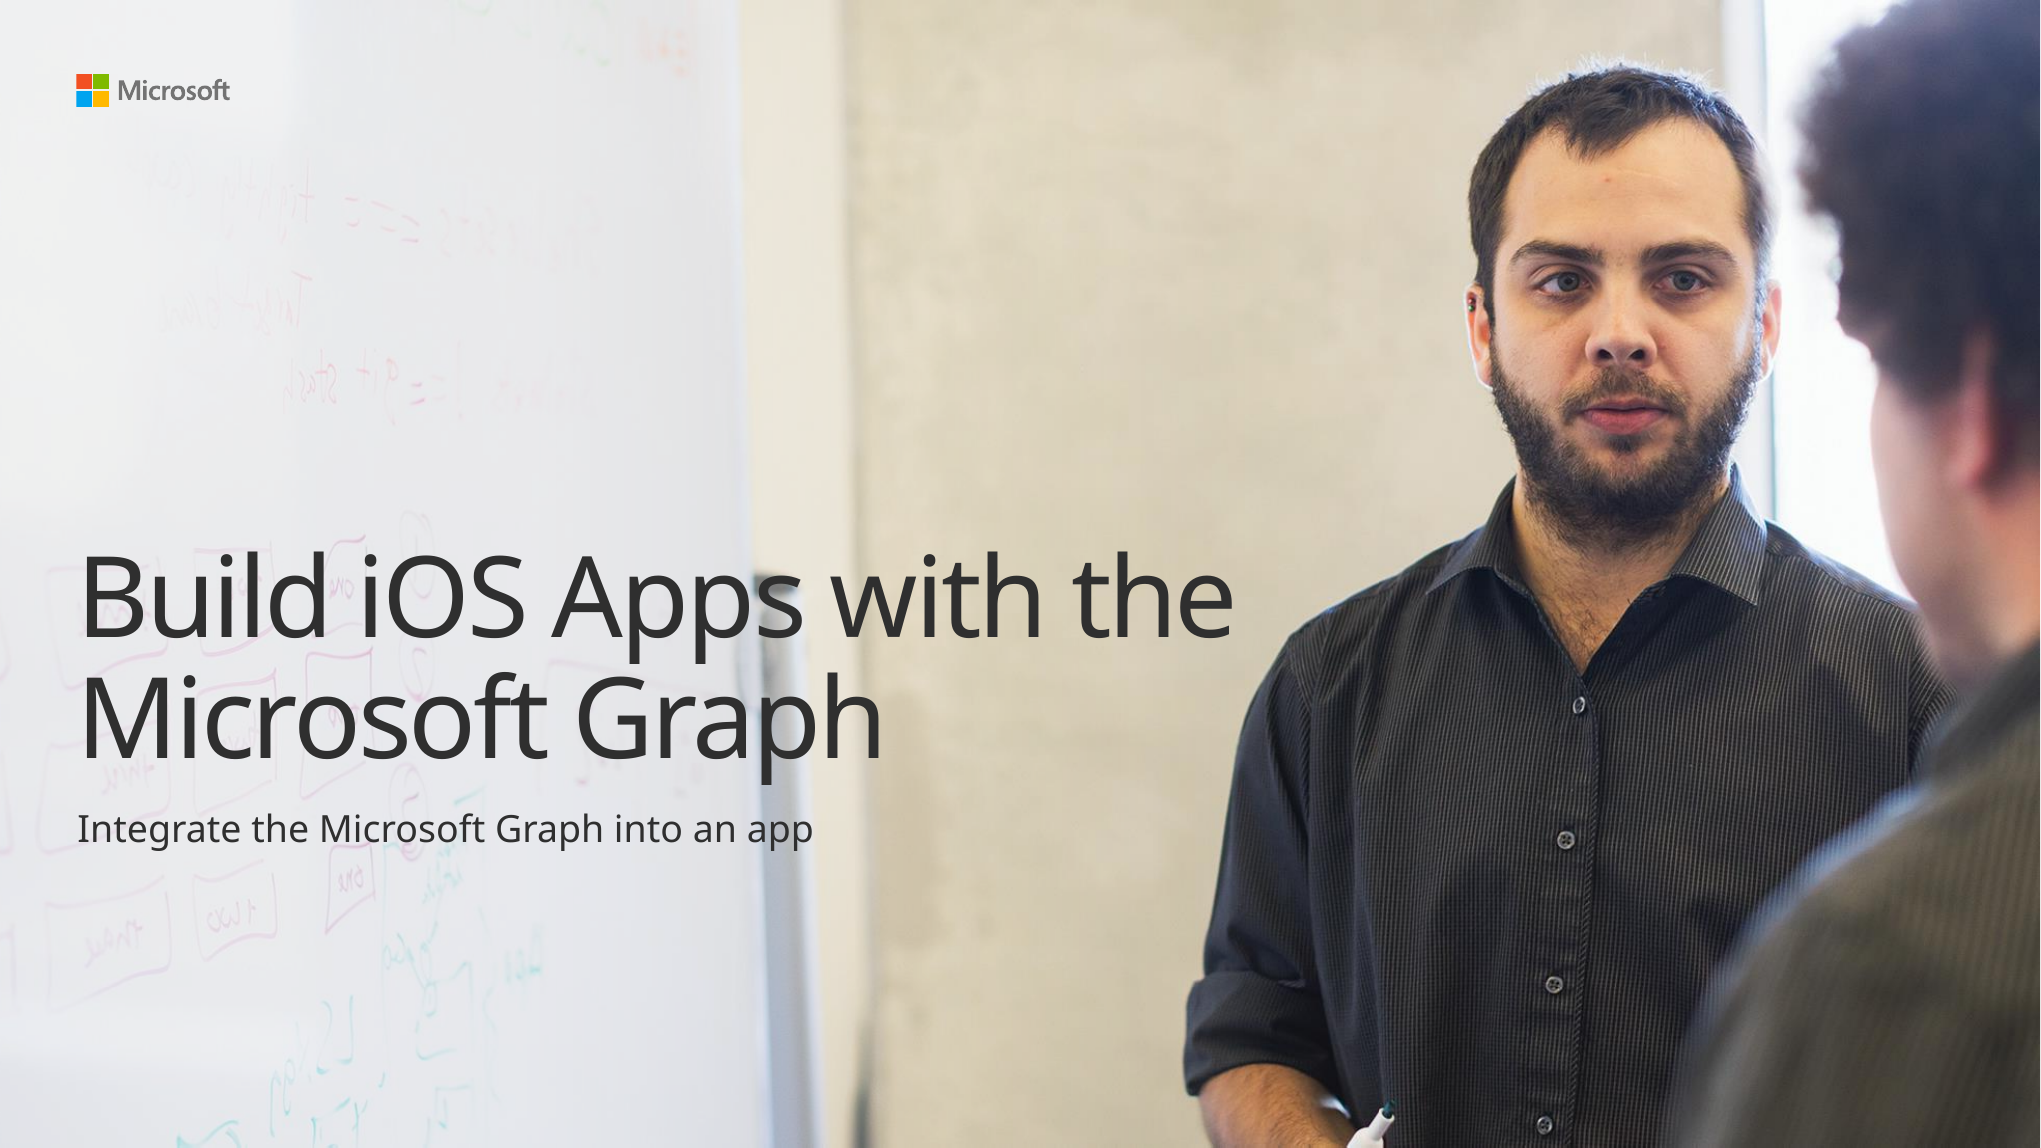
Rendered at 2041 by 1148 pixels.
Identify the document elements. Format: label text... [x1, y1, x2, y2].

title Build iOS Apps with the Microsoft Graph [76, 498, 1427, 799]
list Integrate the Microsoft Graph into an app [77, 792, 1477, 913]
picture [1164, 0, 2041, 1148]
